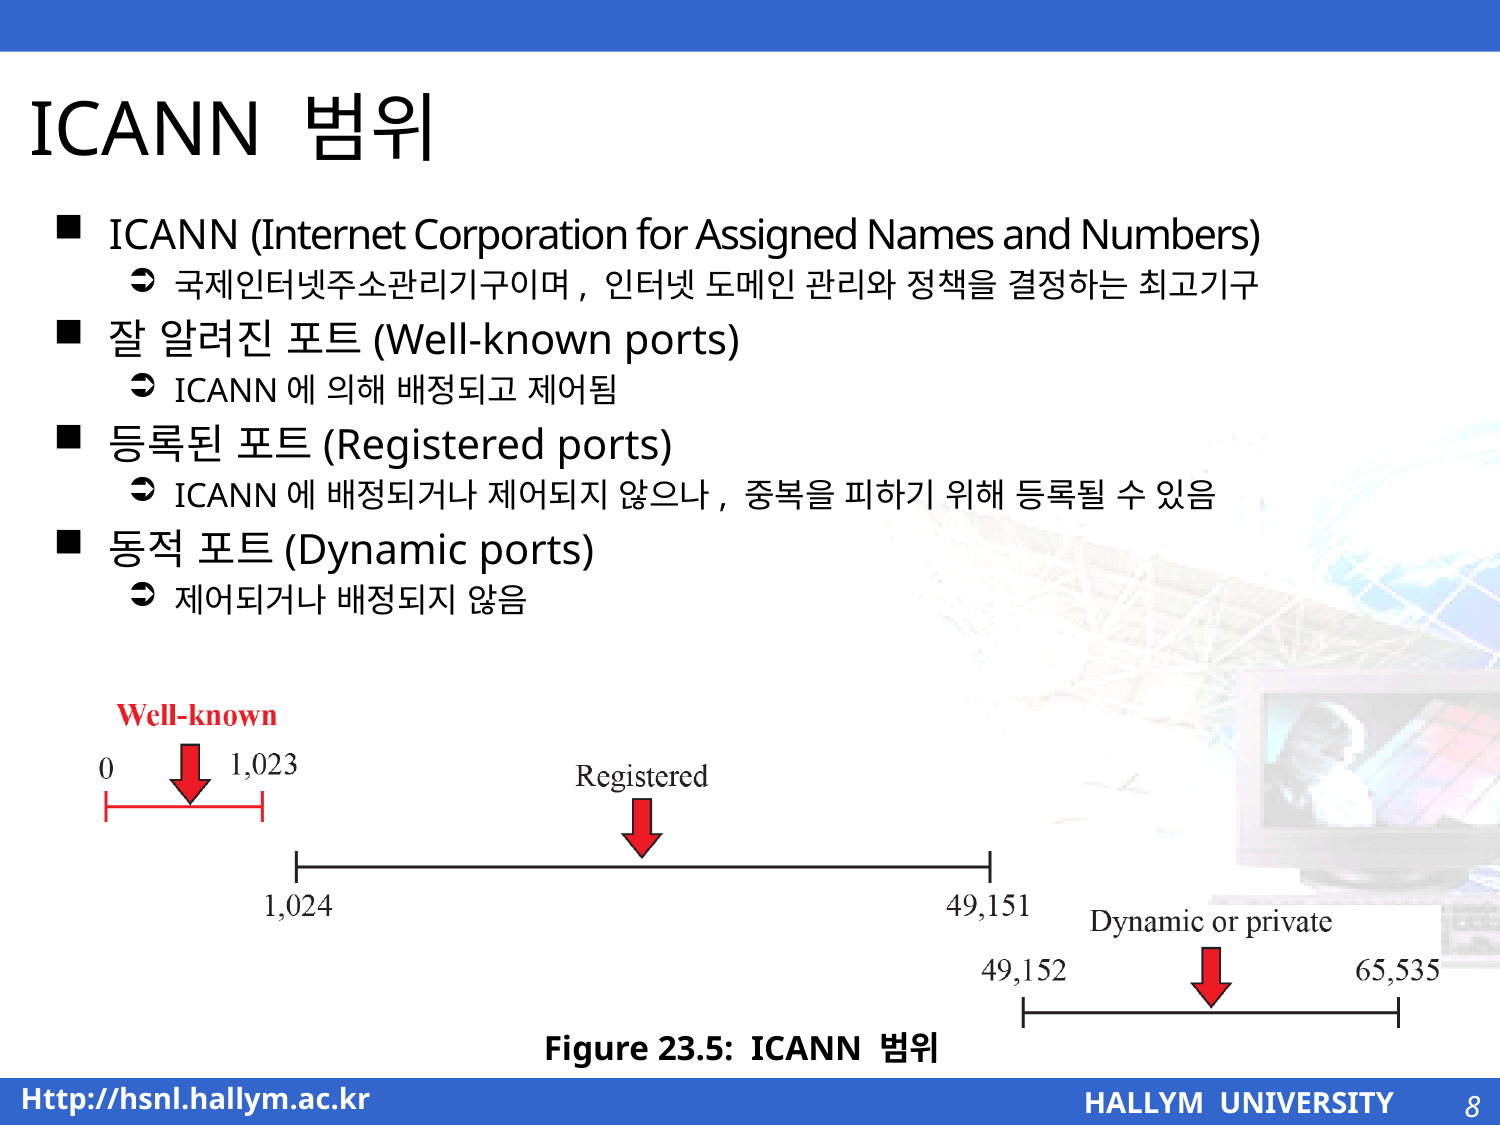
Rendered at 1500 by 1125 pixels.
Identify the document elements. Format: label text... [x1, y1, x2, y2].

picture [98, 699, 1441, 1028]
slide_number 8 [1182, 1080, 1496, 1125]
text_box Figure 23.5: ICANN 범위 [112, 1022, 1372, 1072]
list ICANN (Internet Corporation for Assigned Names and Numbers) 국제인터넷주소관리기구이며, 인터넷 도메인 관리와 정책을 결정하는 최고기구 잘 알려진 포트(Well-known ports) ICANN에 의해 배정되고 제어됨 등록된 포트(Registered ports) ICANN에 배정되거나 제어되지 않으나, 중복을 피하기 위해 등록될 수 있음 동적 포트(Dynamic ports) 제어되거나 배정되지 않음 [37, 200, 1463, 1000]
title ICANN 범위 [14, 76, 1500, 175]
